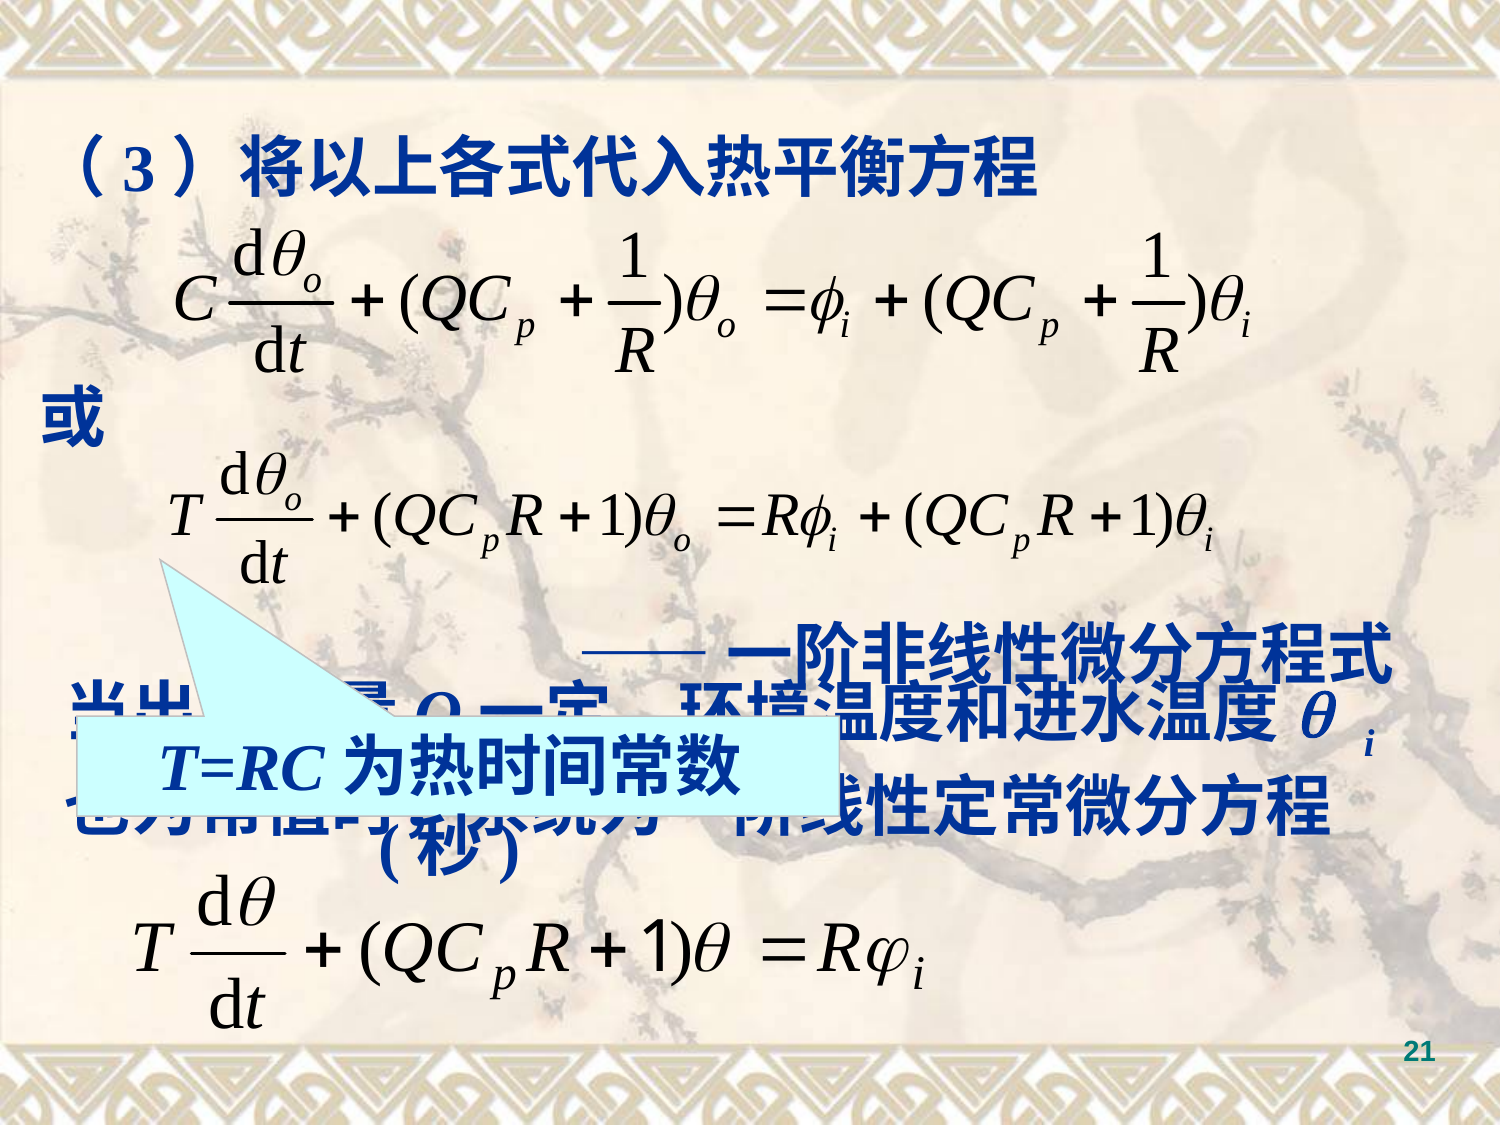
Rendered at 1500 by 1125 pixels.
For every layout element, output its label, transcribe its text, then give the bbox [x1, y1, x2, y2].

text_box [159, 435, 1229, 601]
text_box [162, 210, 1268, 391]
text_box 或 [24, 367, 113, 463]
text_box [122, 853, 940, 1048]
text_box 当出水流量Q一定，环境温度和进水温度q i也为常值时，系统为一阶线性定常微分方程 [49, 662, 1400, 852]
picture [0, 0, 1500, 1125]
text_box （3）将以上各式代入热平衡方程 [24, 117, 1225, 213]
text_box ——一阶非线性微分方程式 [562, 604, 1438, 700]
text_box T=RC为热时间常数(秒) [76, 609, 840, 817]
slide_number [1074, 1024, 1451, 1103]
